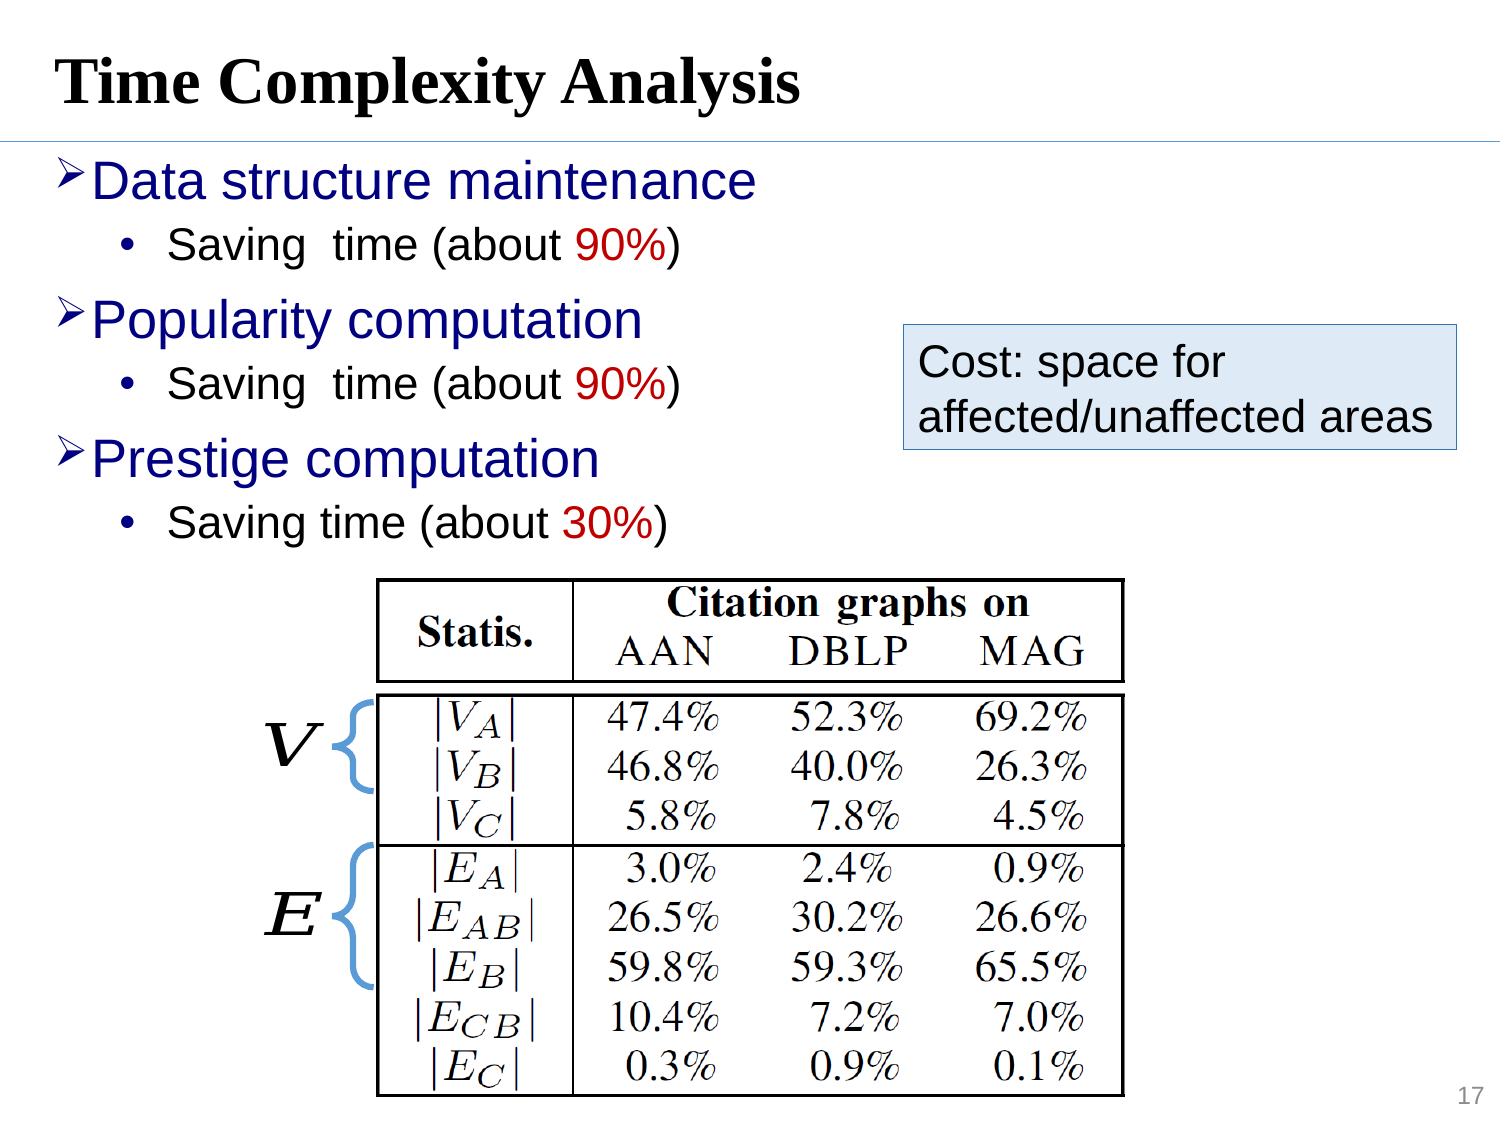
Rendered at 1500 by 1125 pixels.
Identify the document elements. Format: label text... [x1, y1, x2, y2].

slide_number 17 [1162, 1065, 1500, 1125]
text_box [332, 844, 374, 988]
text_box [332, 701, 374, 792]
picture [374, 577, 1125, 1097]
title Time Complexity Analysis [39, 18, 1454, 145]
